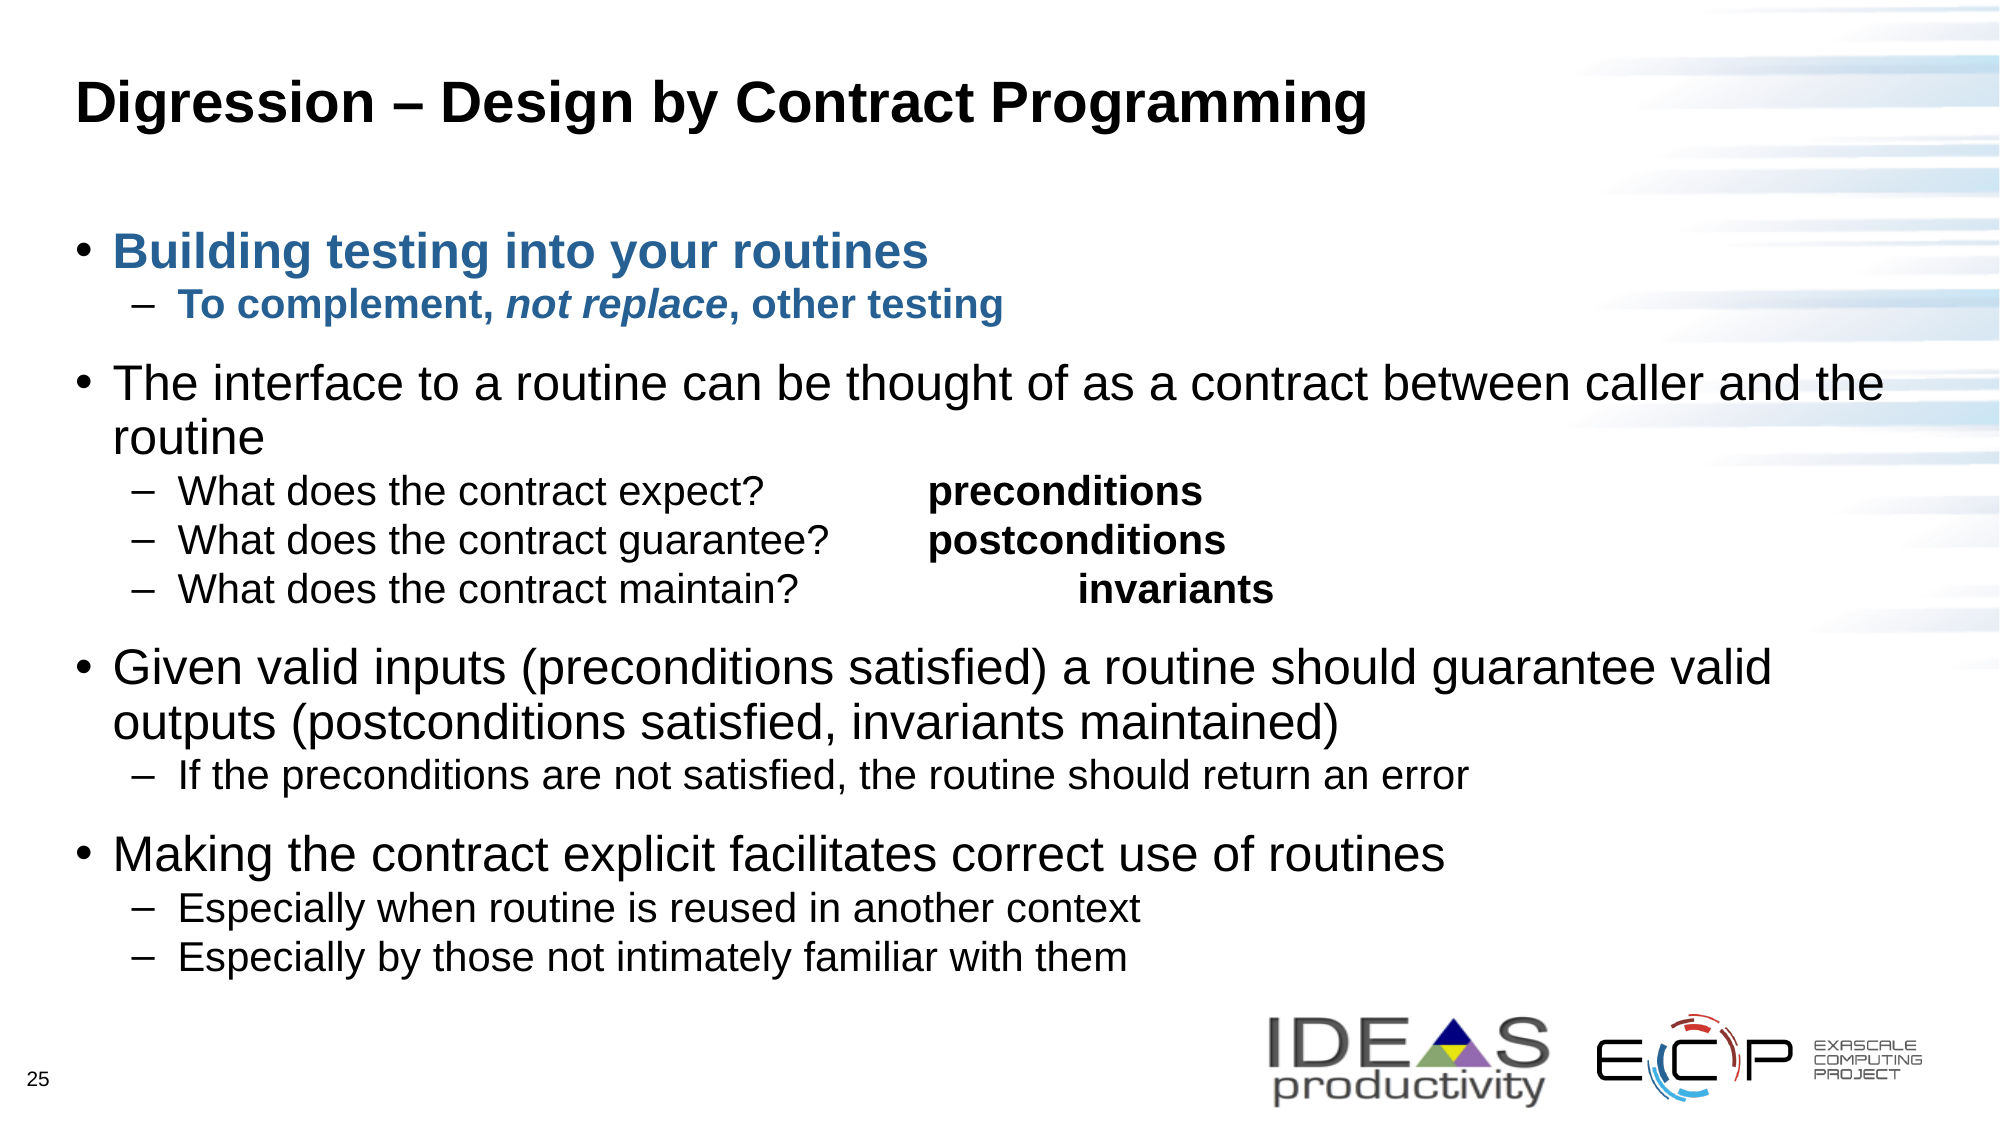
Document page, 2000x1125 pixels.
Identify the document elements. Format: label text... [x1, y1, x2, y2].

list Building testing into your routines To complement, not replace, other testing The interface to a routine can be thought of as a contract between caller and the routine What does the contract expect? preconditions What does the contract guarantee? postconditions What does the contract maintain? invariants Given valid inputs (preconditions satisfied) a routine should guarantee valid outputs (postconditions satisfied, invariants maintained) If the preconditions are not satisfied, the routine should return an error Making the contract explicit facilitates correct use of routines Especially when routine is reused in another context Especially by those not intimately familiar with them [59, 217, 1926, 882]
picture [1531, 0, 2000, 669]
title Digression – Design by Contract Programming [59, 67, 1926, 217]
picture [1257, 1009, 1560, 1115]
picture [1597, 1014, 1922, 1102]
